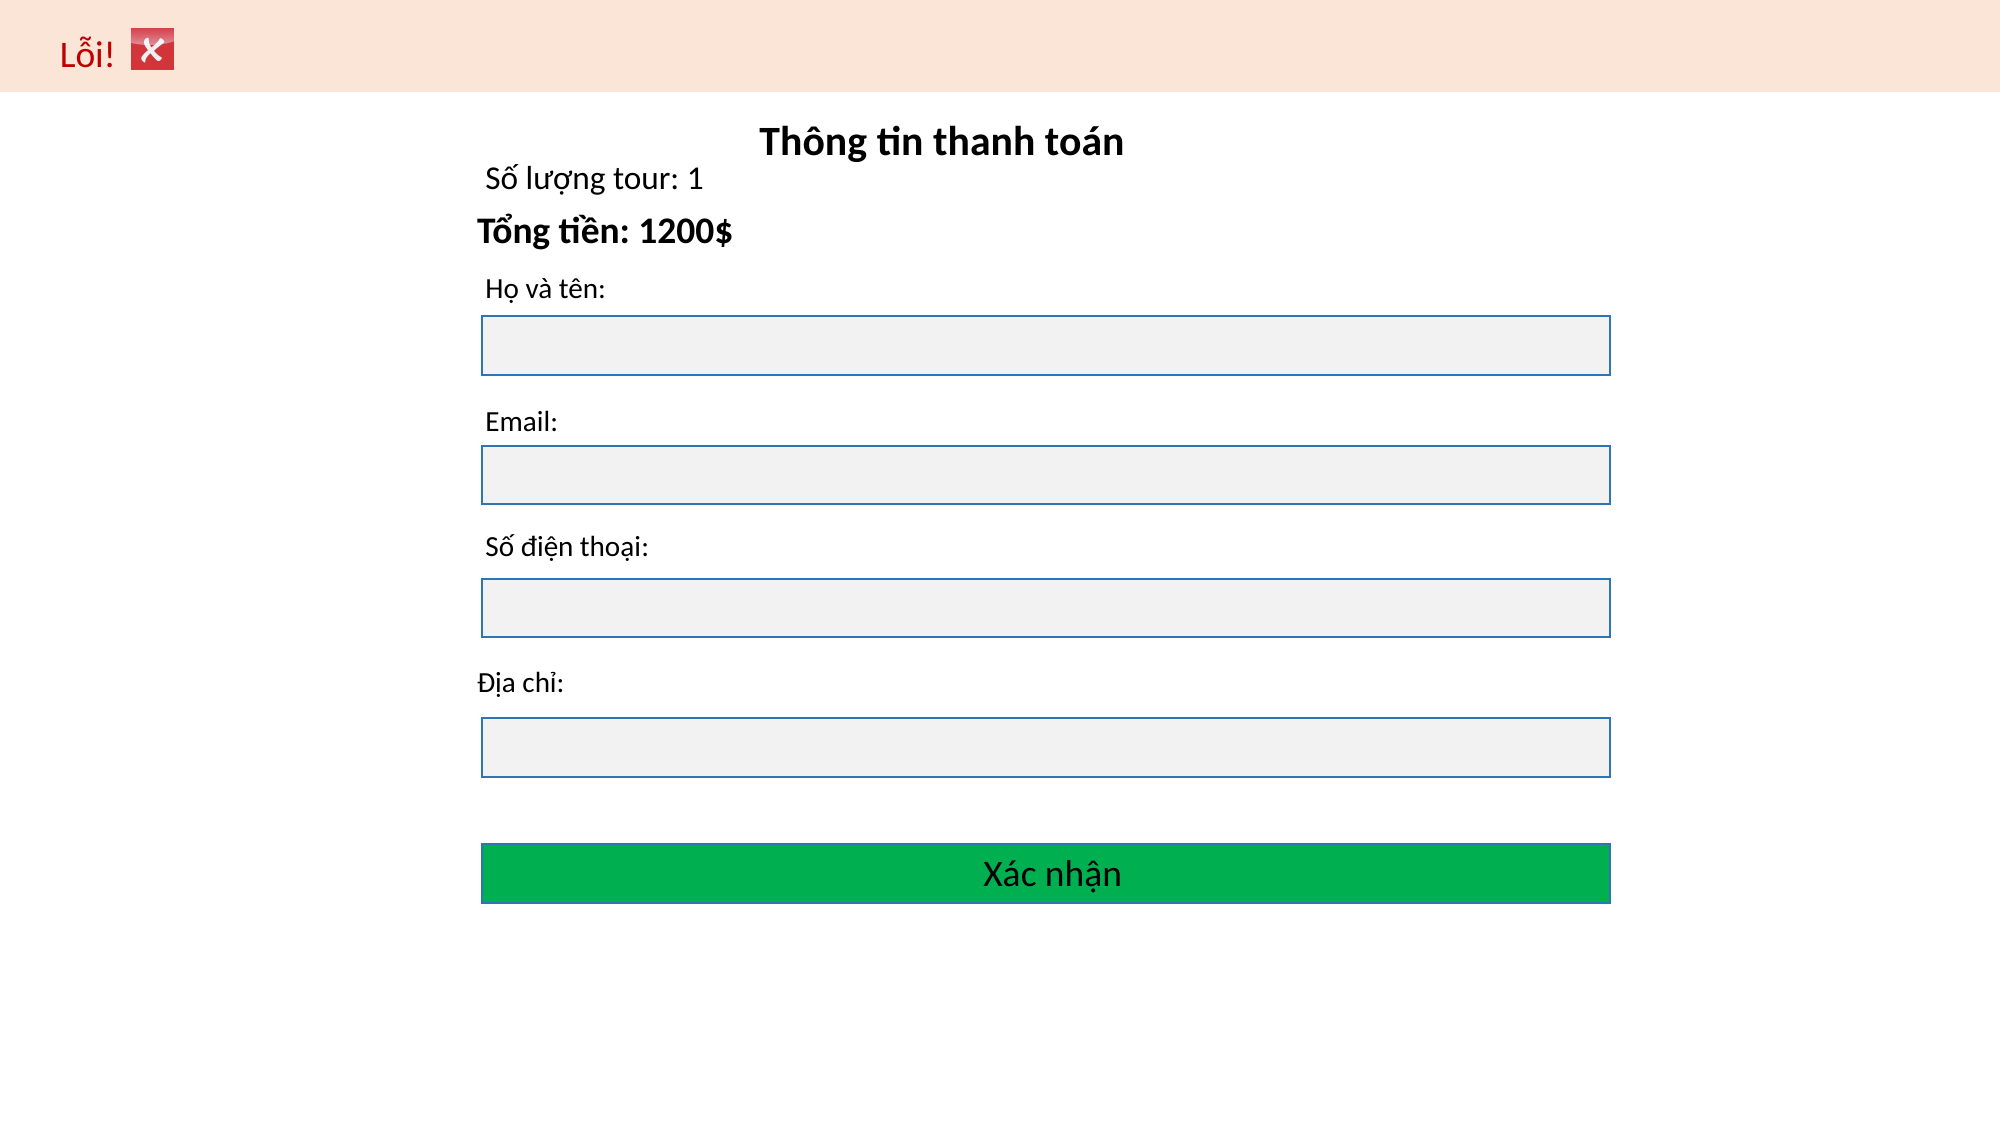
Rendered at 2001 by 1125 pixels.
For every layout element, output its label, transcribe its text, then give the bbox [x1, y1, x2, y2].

text_box Họ và tên: [470, 262, 1138, 313]
text_box Email: [470, 395, 1138, 445]
picture [131, 28, 174, 70]
text_box Thông tin thanh toán [744, 105, 1167, 148]
text_box [0, 0, 2000, 92]
text_box [481, 717, 1611, 778]
text_box Xác nhận [719, 841, 1387, 902]
text_box [481, 445, 1611, 505]
text_box Tổng tiền: 1200$ [462, 198, 1129, 259]
text_box [481, 578, 1611, 638]
text_box [481, 315, 1611, 376]
text_box Số điện thoại: [470, 519, 1138, 570]
text_box Địa chỉ: [462, 656, 1129, 707]
text_box Số lượng tour: 1 [470, 148, 1471, 204]
text_box [481, 843, 1611, 904]
text_box Lỗi! [44, 22, 339, 76]
